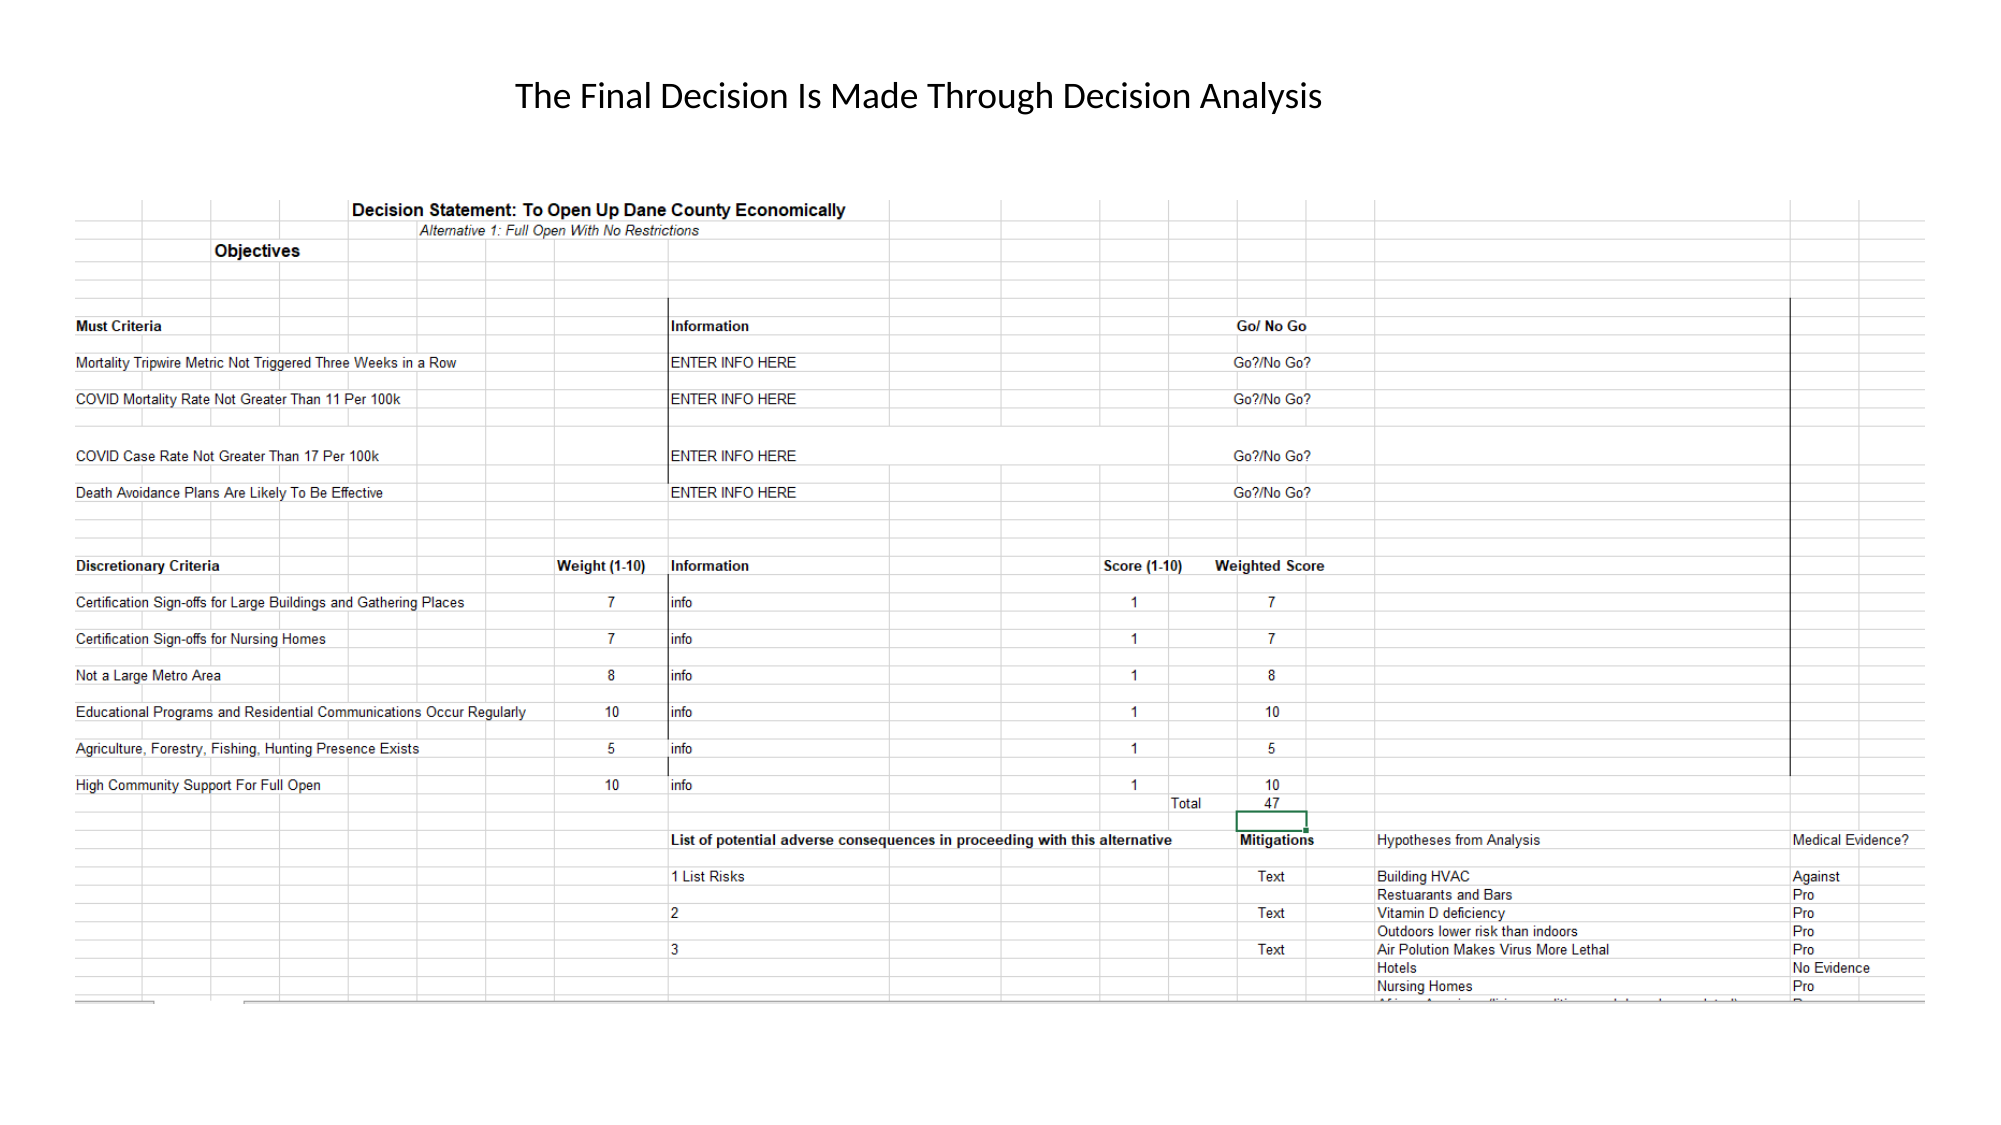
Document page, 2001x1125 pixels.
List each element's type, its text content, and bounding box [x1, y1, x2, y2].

picture [75, 200, 1925, 1004]
text_box The Final Decision Is Made Through Decision Analysis [463, 63, 1375, 124]
